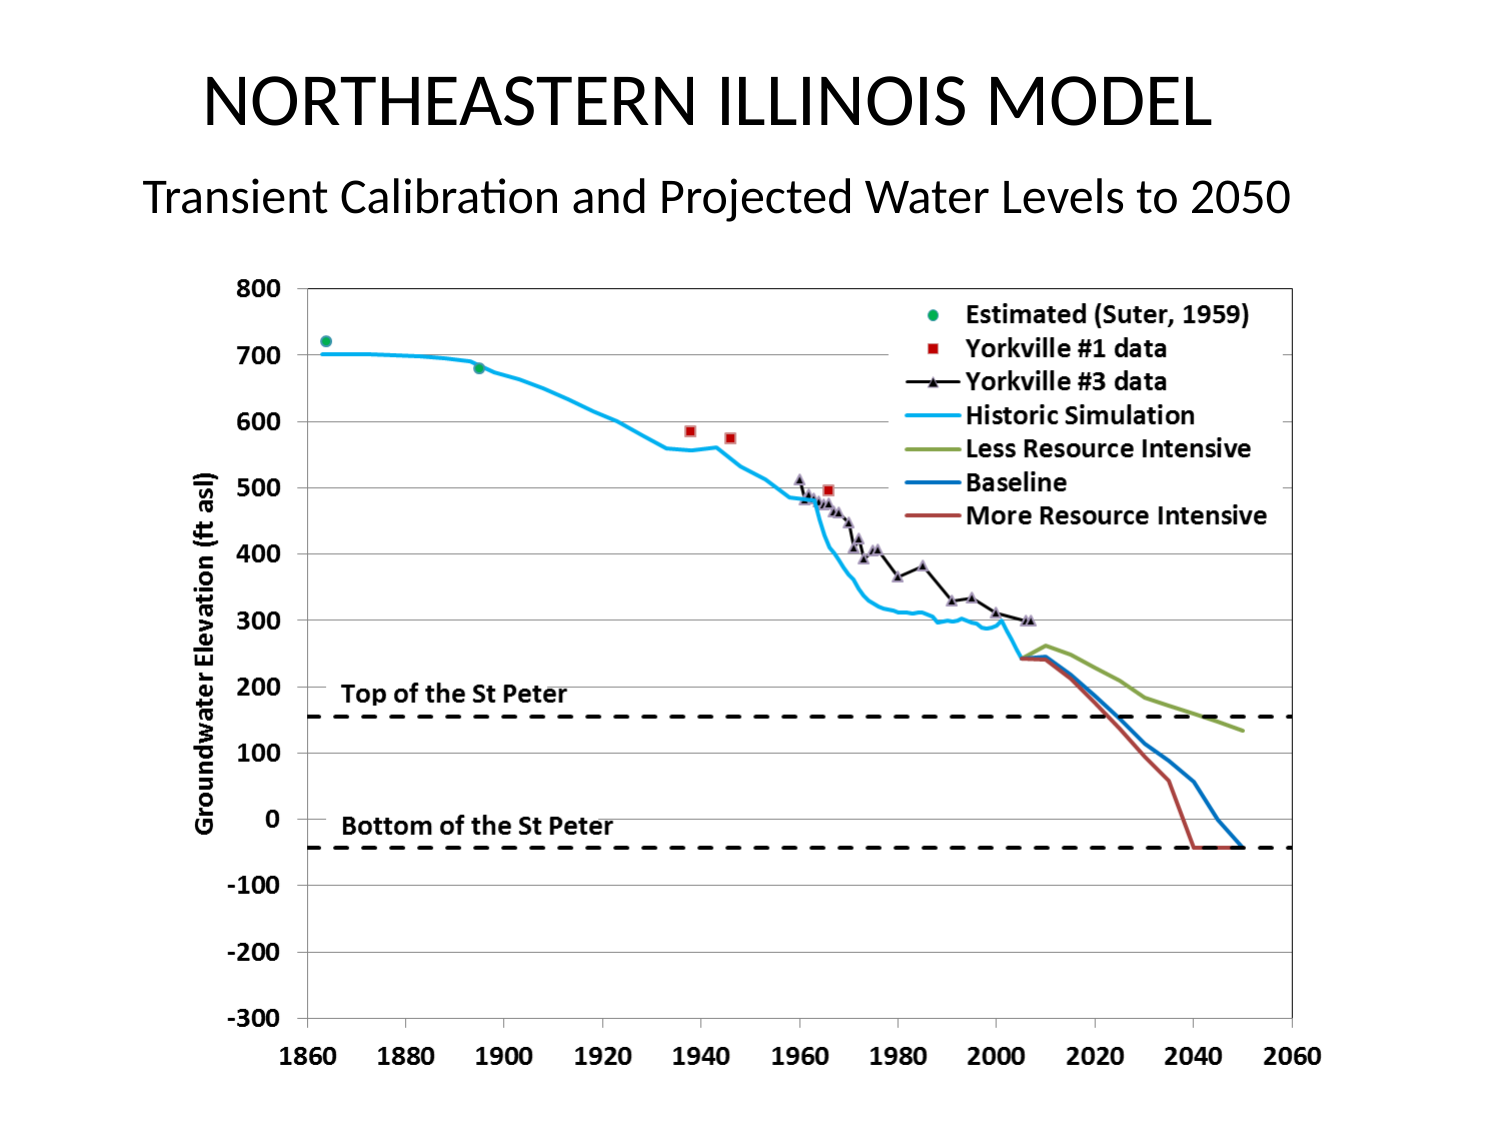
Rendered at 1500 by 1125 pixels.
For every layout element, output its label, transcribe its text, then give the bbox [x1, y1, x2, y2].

text_box Transient Calibration and Projected Water Levels to 2050 [66, 156, 1367, 231]
picture [174, 262, 1330, 1079]
text_box Northeastern Illinois Model [79, 43, 1355, 156]
